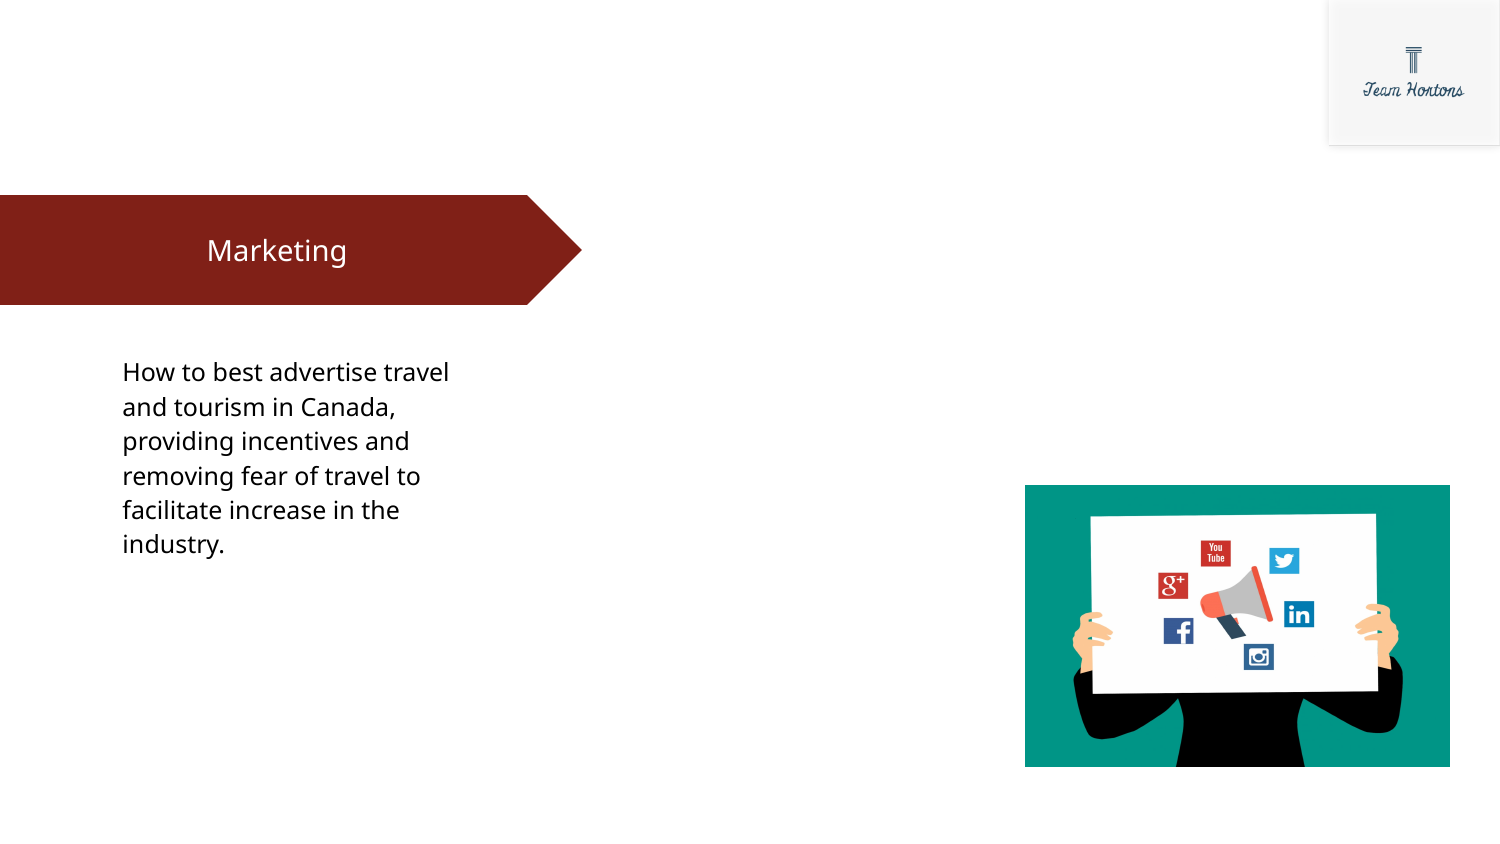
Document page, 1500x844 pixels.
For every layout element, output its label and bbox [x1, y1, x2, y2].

picture [1329, 0, 1500, 147]
picture [1024, 485, 1450, 767]
text_box [0, 194, 583, 767]
